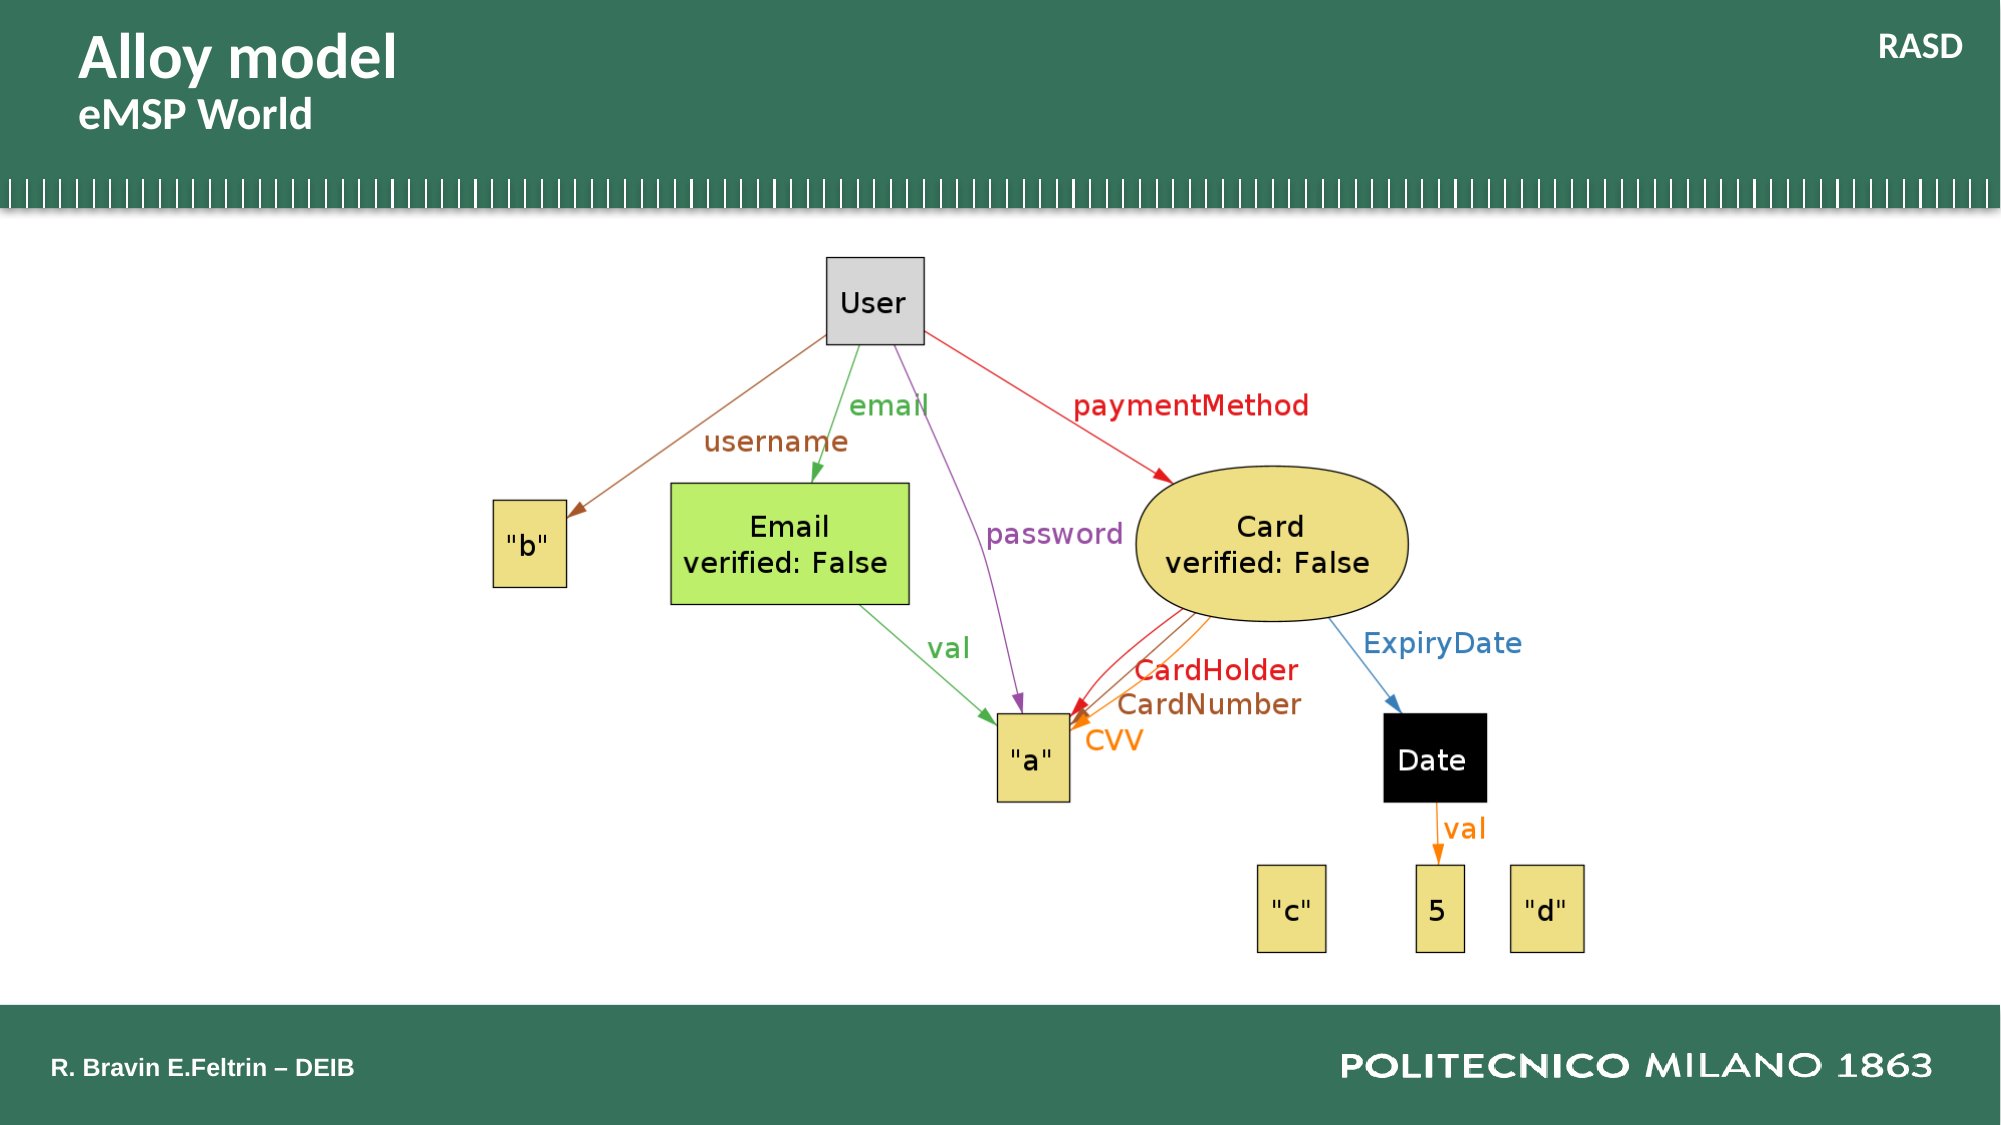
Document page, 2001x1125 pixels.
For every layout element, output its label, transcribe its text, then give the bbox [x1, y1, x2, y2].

picture [84, 245, 1921, 965]
text_box RASD [1940, 22, 1979, 161]
title Alloy model eMSP World [63, 22, 1940, 161]
picture [1333, 1041, 1942, 1089]
